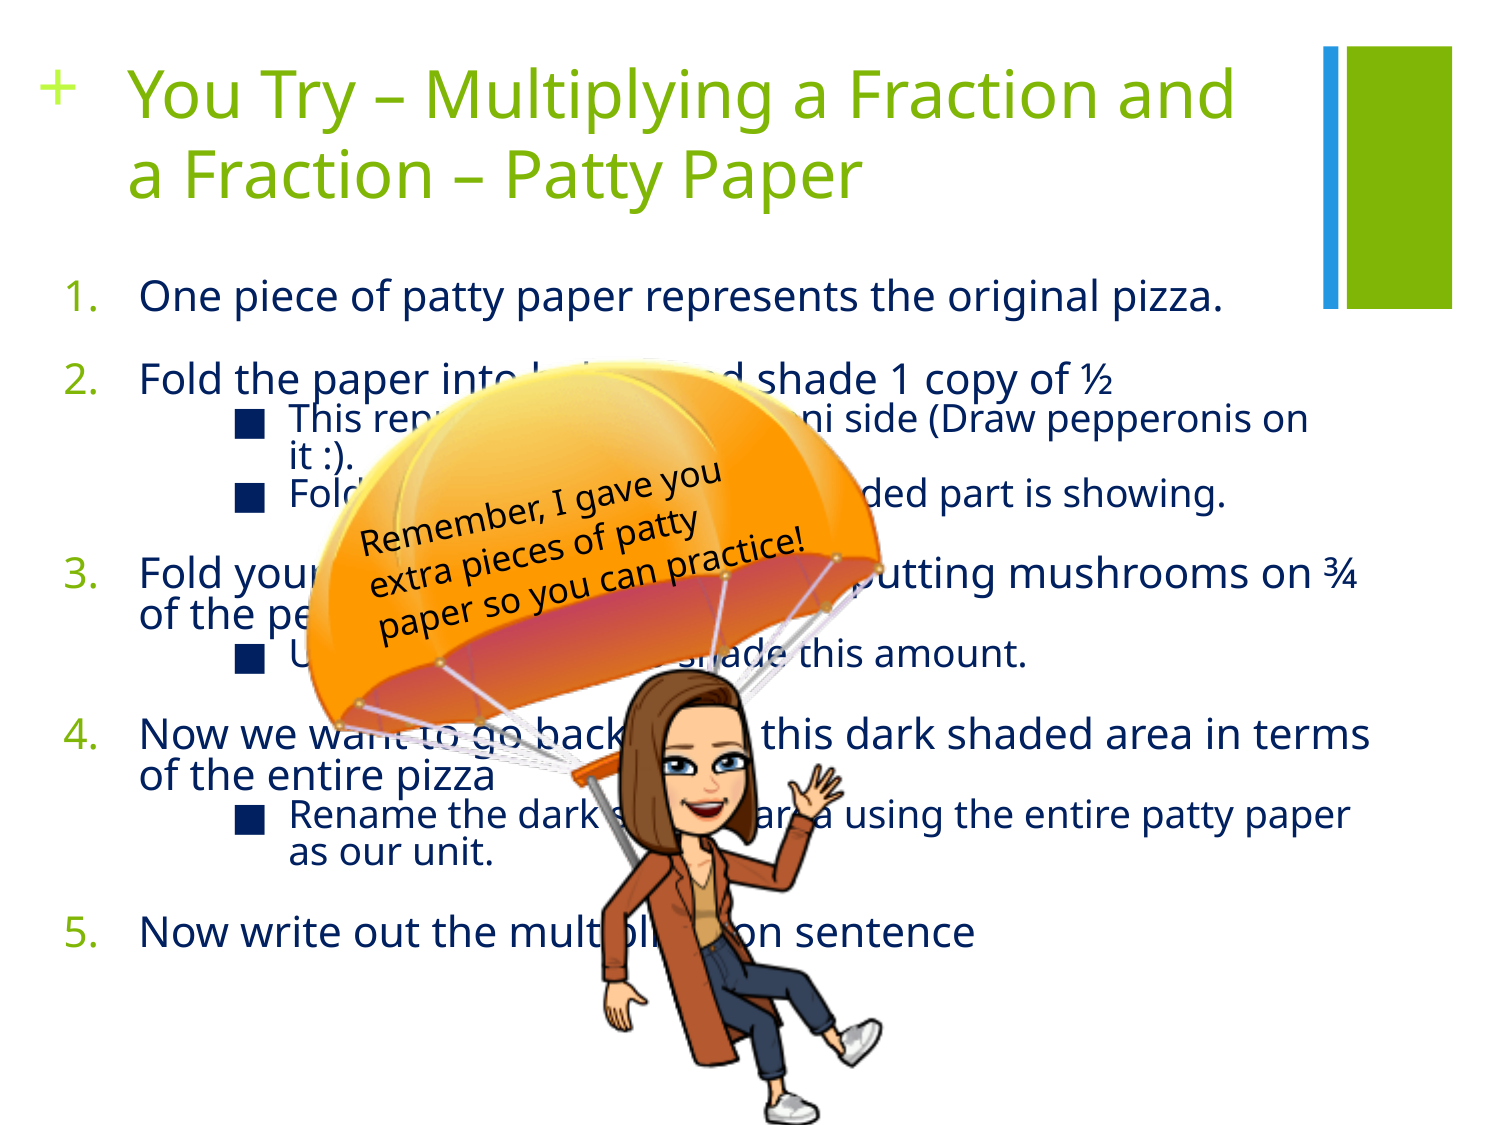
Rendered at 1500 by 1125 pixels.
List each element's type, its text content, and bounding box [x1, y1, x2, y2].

list One piece of patty paper represents the original pizza. Fold the paper into halves and shade 1 copy of ½ This represents the pepperoni side (Draw pepperonis on it :). Fold your paper so only the shaded part is showing. Fold your paper to illustrate we are putting mushrooms on ¾ of the pepperoni half. Use a darker color to shade this amount. Now we want to go back & see this dark shaded area in terms of the entire pizza Rename the dark shaded area using the entire patty paper as our unit. Now write out the multiplication sentence [48, 183, 1399, 1082]
title You Try – Multiplying a Fraction and a Fraction – Patty Paper [112, 44, 1265, 183]
picture [270, 355, 1069, 1125]
